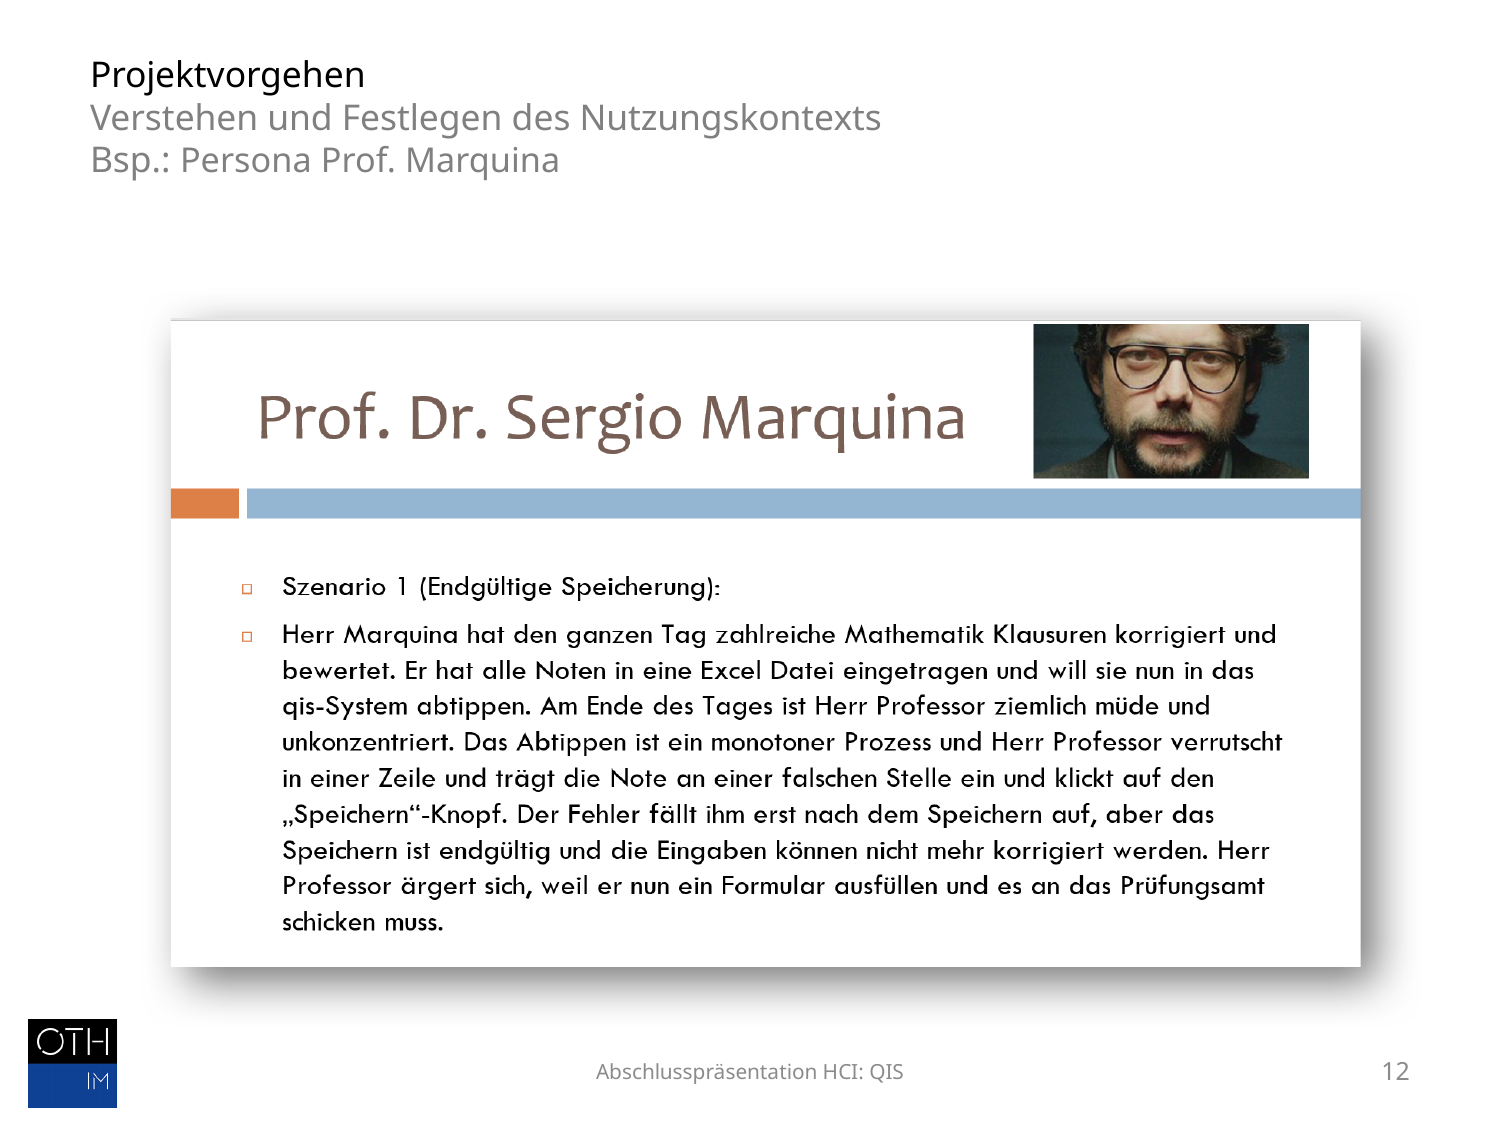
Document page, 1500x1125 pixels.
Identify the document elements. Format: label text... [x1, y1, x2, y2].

slide_number 12 [1074, 1042, 1425, 1103]
title Projektvorgehen Verstehen und Festlegen des Nutzungskontexts Bsp.: Persona Prof. Marquina [75, 45, 1425, 233]
footer Abschlusspräsentation HCI: QIS [512, 1042, 988, 1103]
picture [28, 1019, 119, 1108]
picture [170, 318, 1362, 967]
